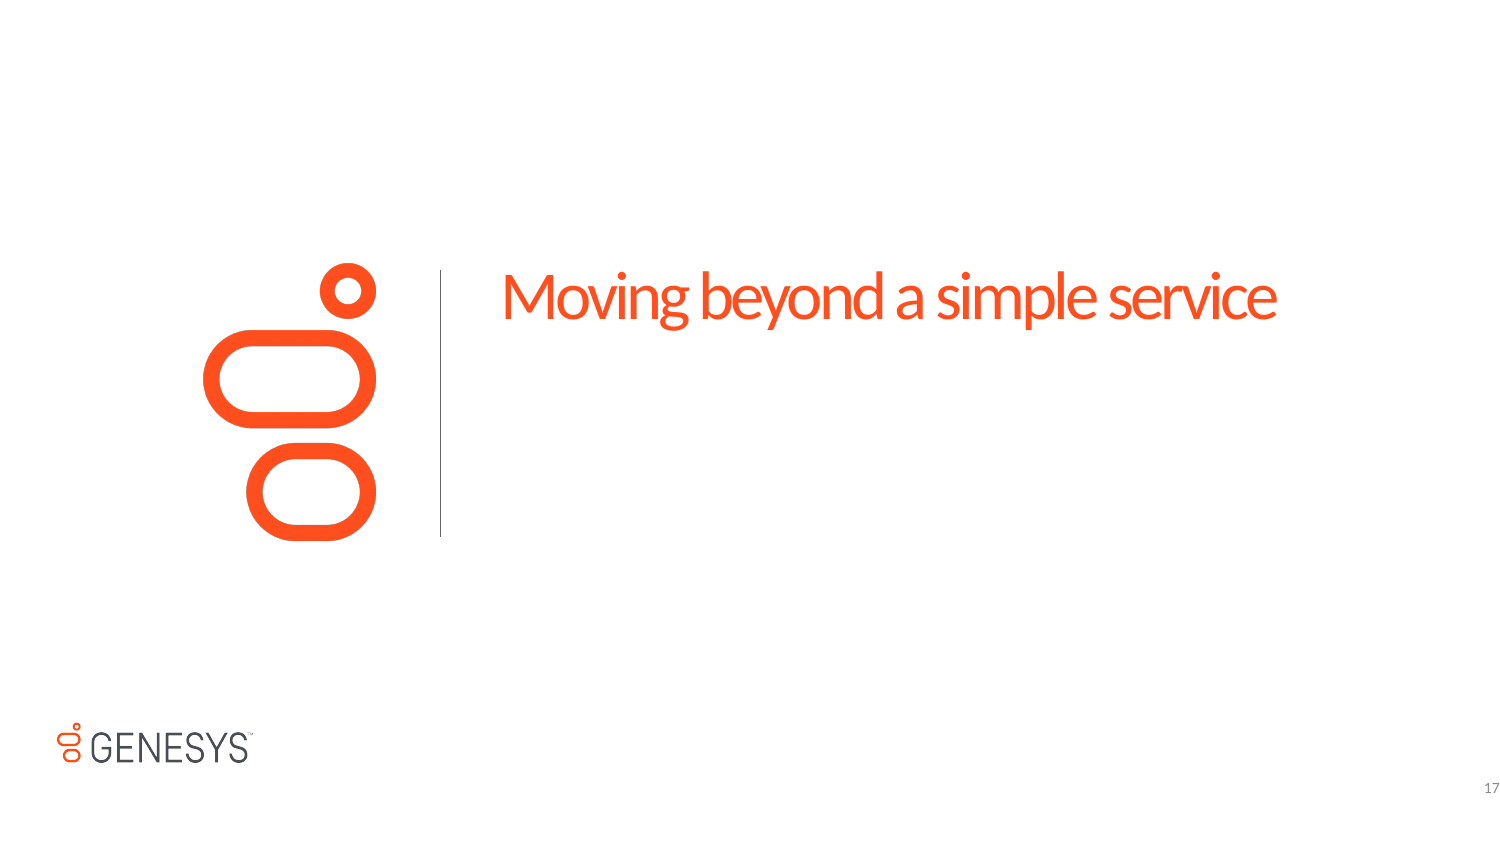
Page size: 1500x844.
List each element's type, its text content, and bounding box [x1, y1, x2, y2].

picture [175, 235, 404, 569]
slide_number 17 [1186, 764, 1500, 810]
title Moving beyond a simple service [500, 260, 1344, 336]
picture [15, 681, 298, 805]
